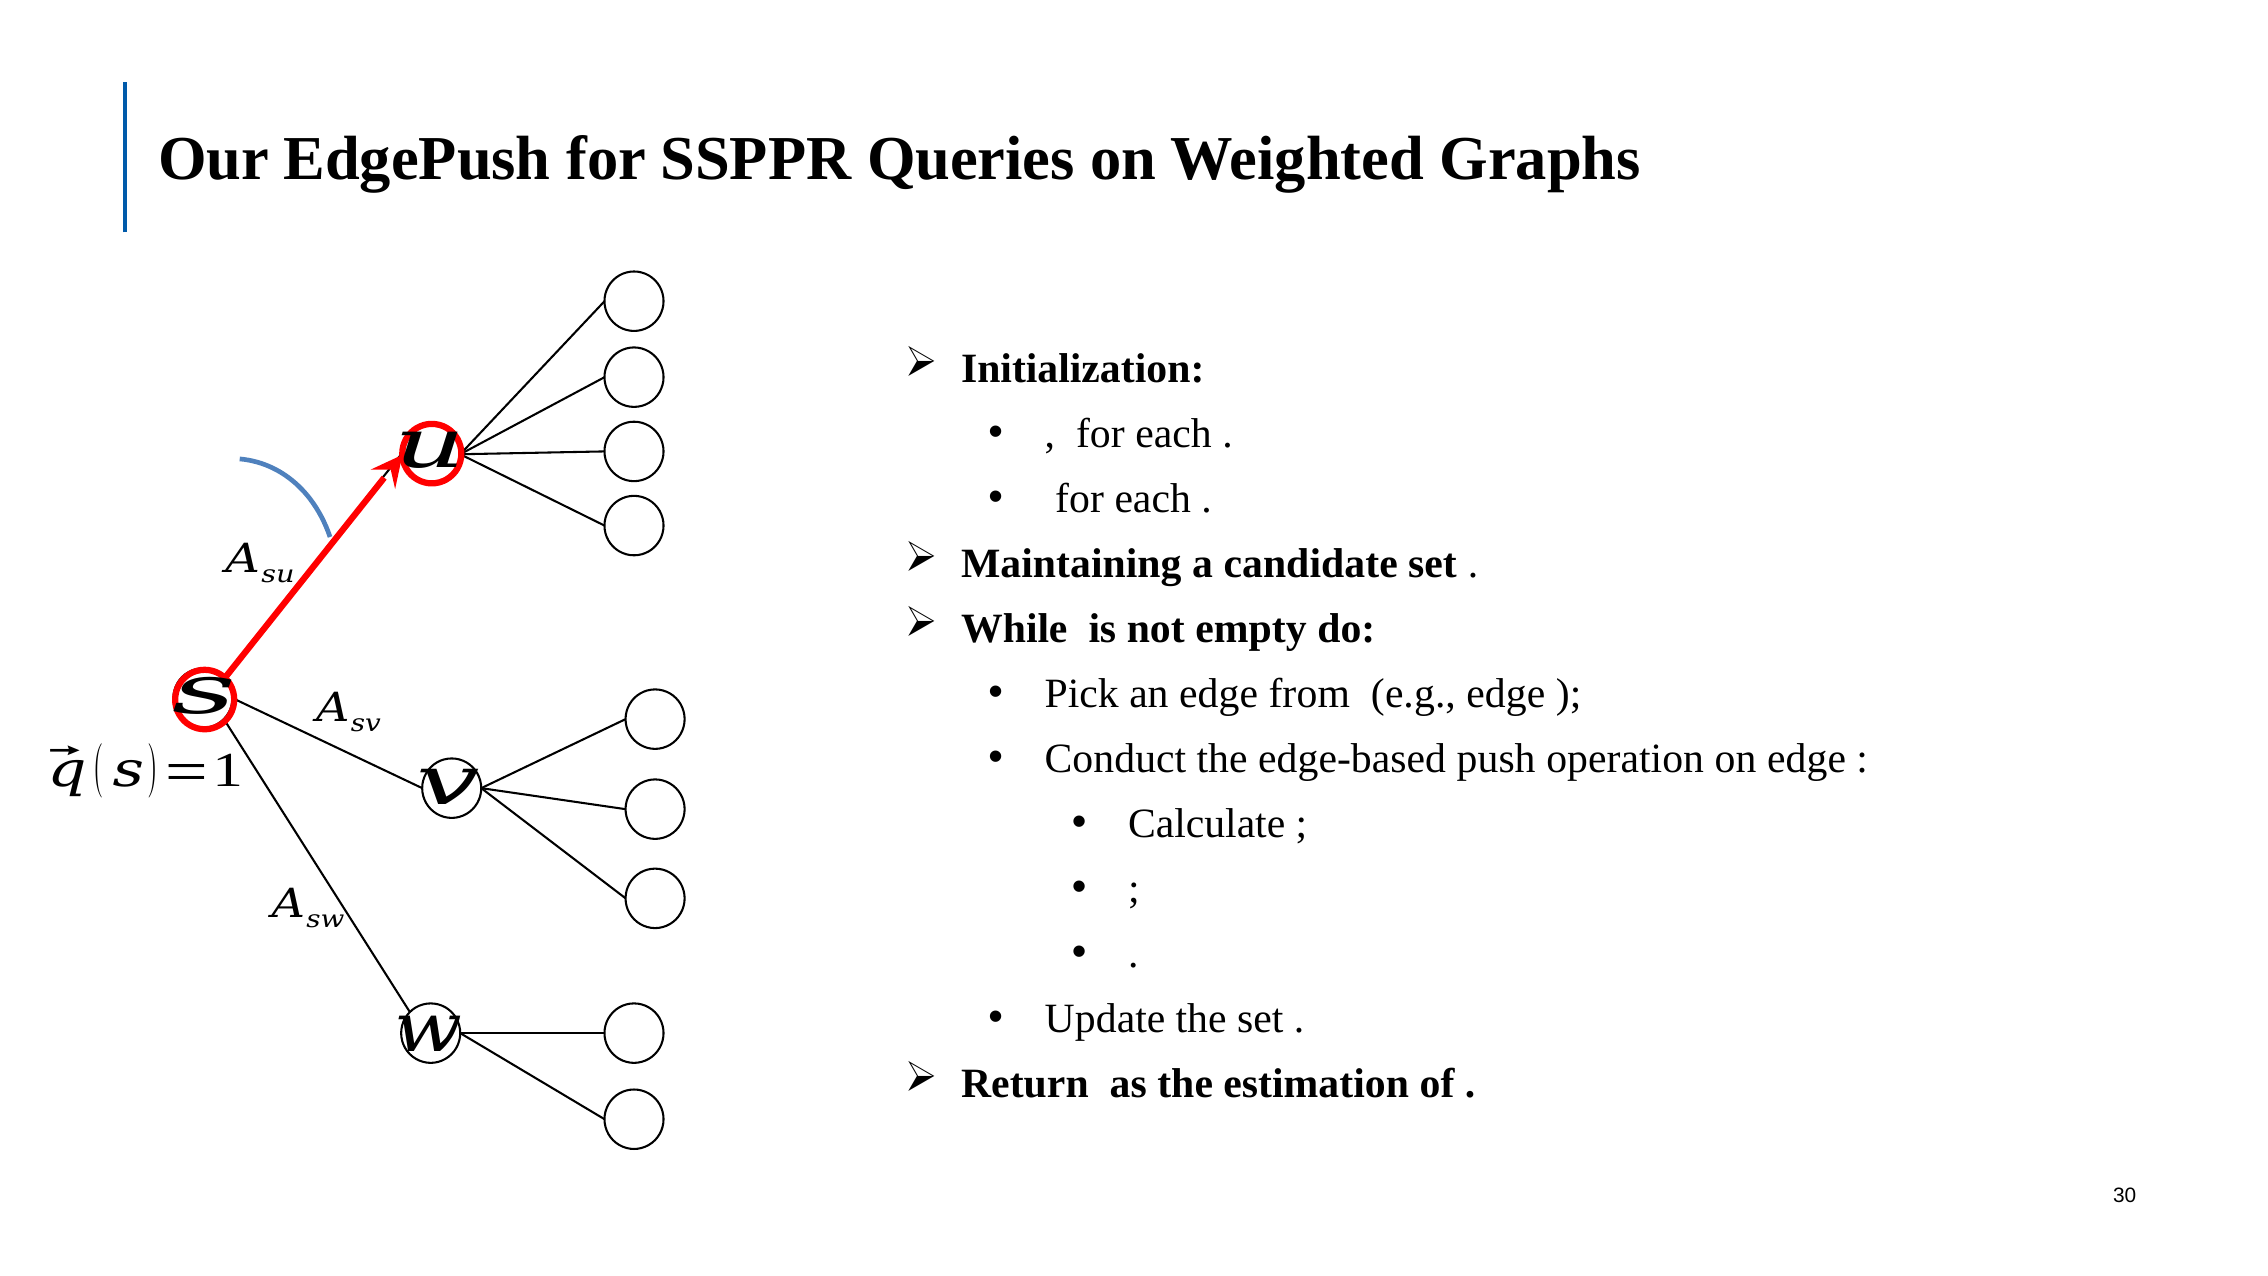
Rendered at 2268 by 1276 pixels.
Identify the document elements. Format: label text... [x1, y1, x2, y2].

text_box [460, 1032, 605, 1120]
text_box [603, 493, 666, 558]
text_box [173, 667, 217, 711]
text_box [609, 419, 666, 484]
text_box [630, 777, 687, 841]
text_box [224, 454, 403, 678]
text_box [602, 1001, 666, 1065]
text_box [408, 421, 454, 463]
text_box [421, 774, 476, 821]
text_box [603, 1087, 666, 1152]
text_box [175, 703, 227, 732]
text_box [399, 1019, 463, 1065]
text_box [481, 787, 626, 899]
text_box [481, 718, 626, 786]
text_box [409, 461, 455, 486]
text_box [232, 697, 423, 789]
text_box [623, 687, 687, 751]
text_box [460, 460, 605, 526]
text_box [411, 1001, 458, 1043]
text_box [400, 435, 410, 454]
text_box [223, 718, 411, 1013]
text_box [460, 300, 605, 455]
title Our EdgePush for SSPPR Queries on Weighted Graphs [141, 108, 1855, 206]
text_box [193, 680, 237, 702]
text_box [427, 756, 476, 796]
text_box [624, 866, 687, 931]
text_box [448, 444, 455, 463]
text_box [609, 345, 666, 409]
text_box [602, 269, 666, 334]
